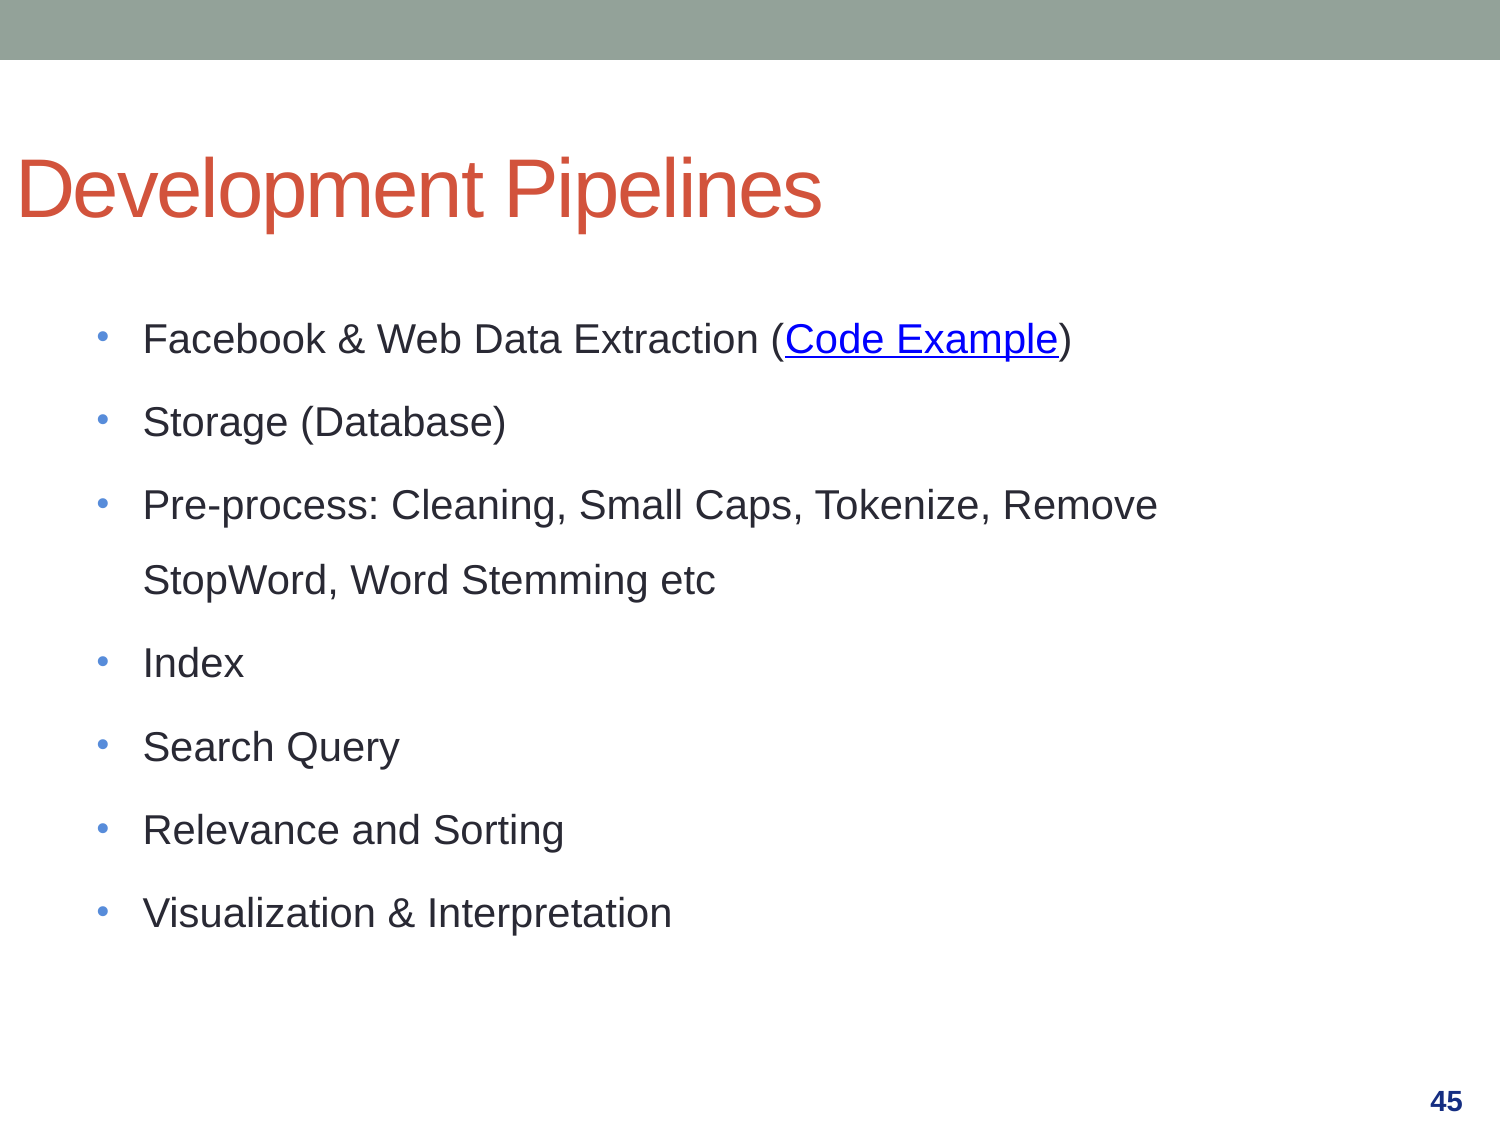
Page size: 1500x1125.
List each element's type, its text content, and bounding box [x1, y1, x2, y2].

title Development Pipelines [0, 101, 1325, 266]
text_box Facebook & Web Data Extraction (Code Example) Storage (Database) Pre-process: Cleaning, Small Caps, Tokenize, Remove StopWord, Word Stemming etc Index Search Query Relevance and Sorting Visualization & Interpretation [5, 278, 1377, 1012]
slide_number 45 [1415, 1070, 1499, 1125]
